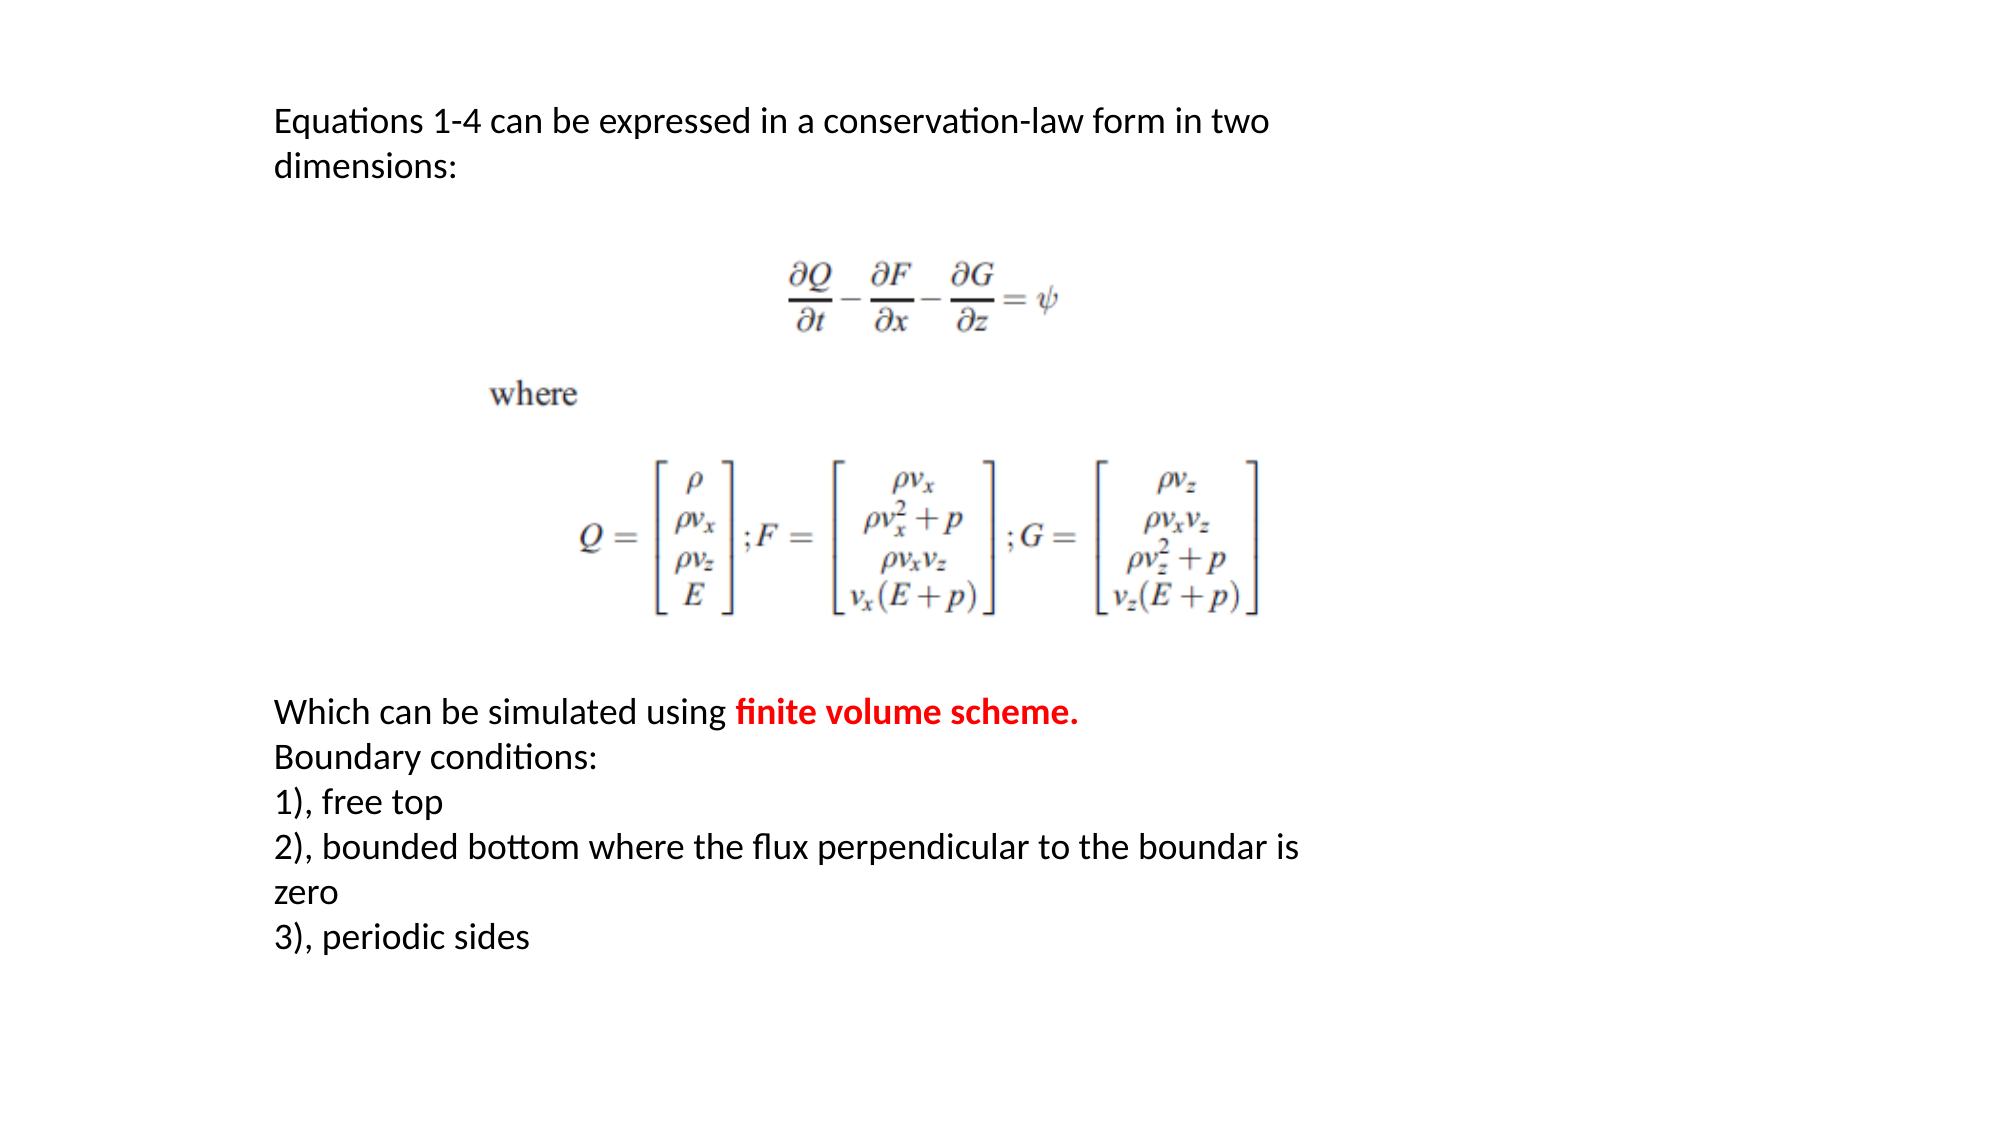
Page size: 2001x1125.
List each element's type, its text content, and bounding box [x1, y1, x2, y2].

text_box Which can be simulated using finite volume scheme. Boundary conditions: 1), free top 2), bounded bottom where the flux perpendicular to the boundar is zero 3), periodic sides [259, 679, 1319, 965]
picture [482, 234, 1296, 653]
text_box Equations 1-4 can be expressed in a conservation-law form in two dimensions: [259, 88, 1463, 194]
